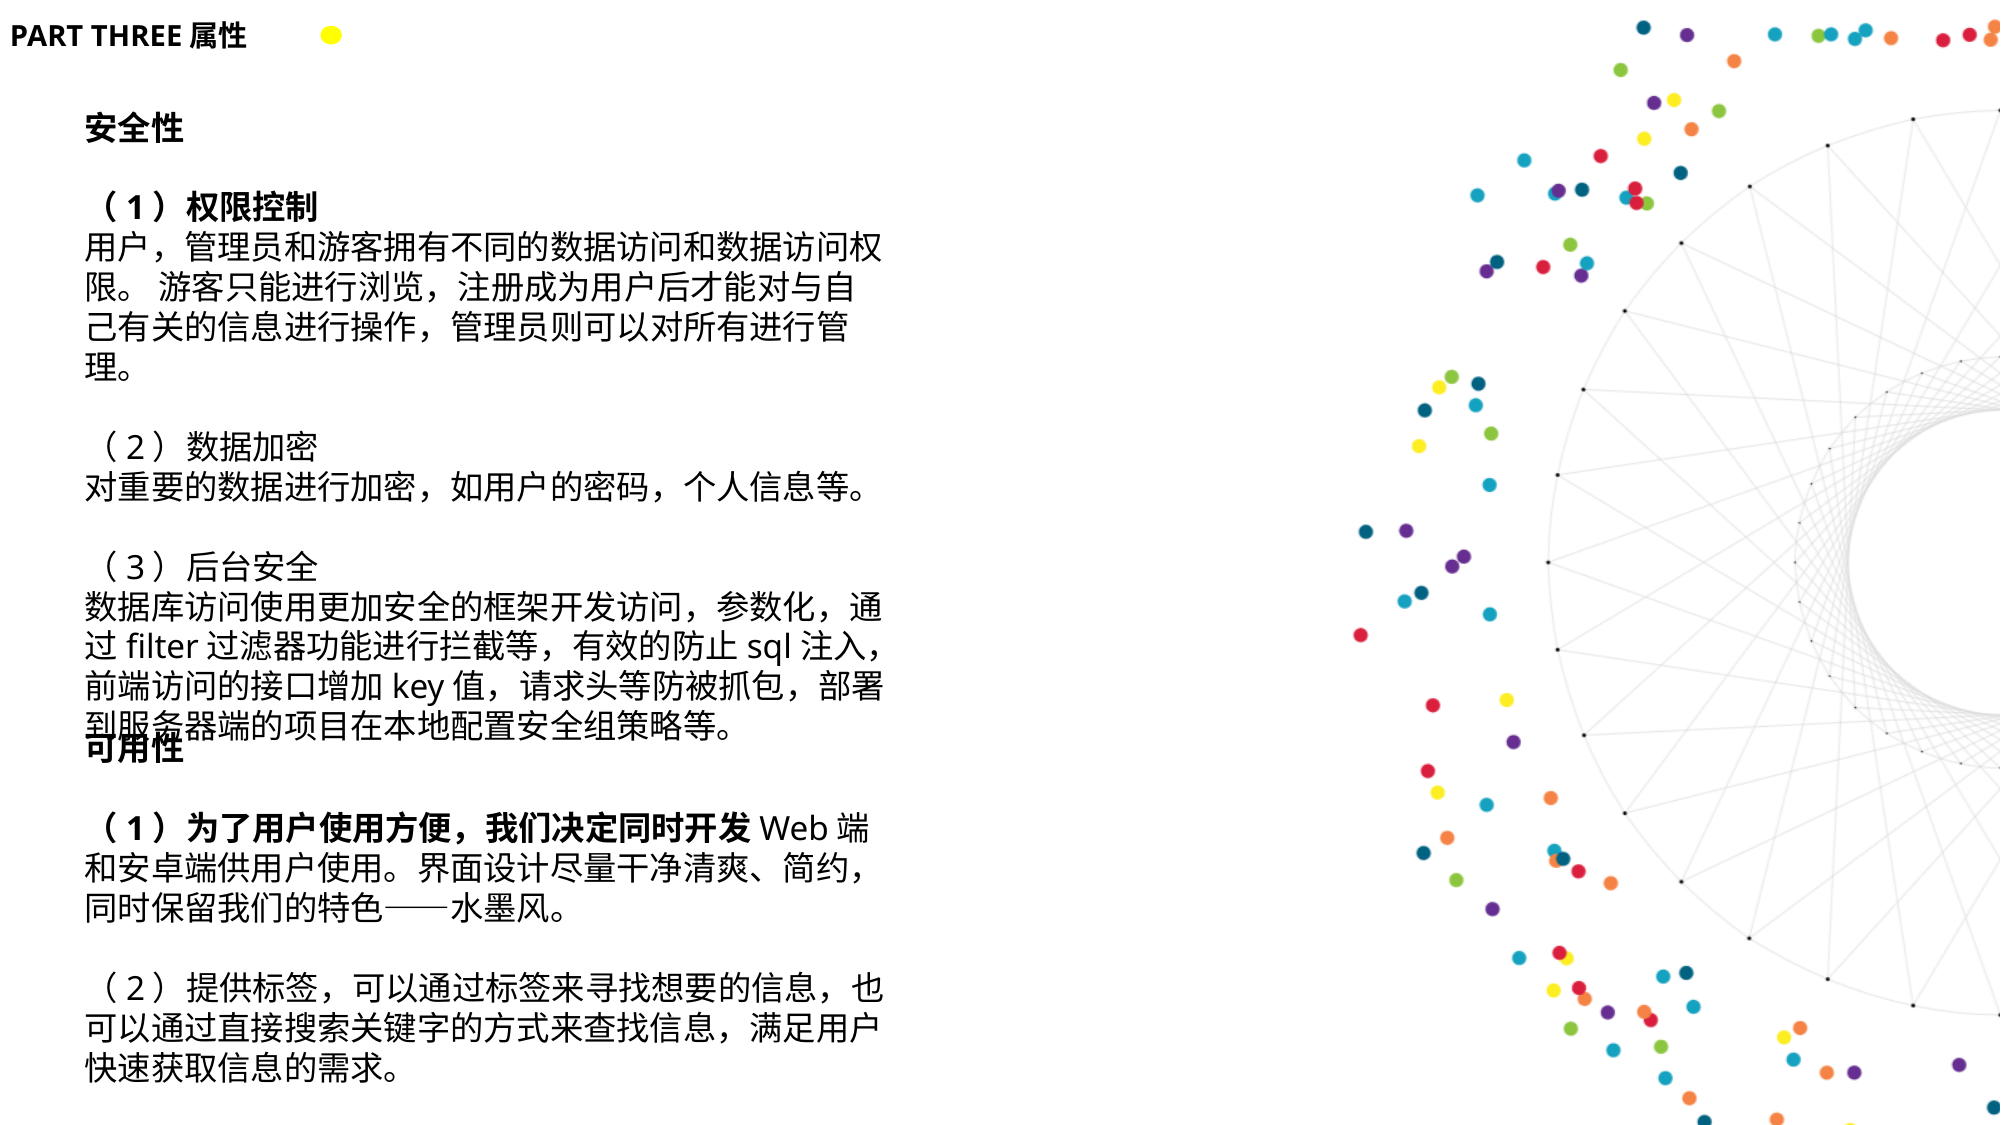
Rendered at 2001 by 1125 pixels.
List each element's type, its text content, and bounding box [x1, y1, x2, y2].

text_box 安全性 （1）权限控制 用户，管理员和游客拥有不同的数据访问和数据访问权限。 游客只能进行浏览，注册成为用户后才能对与自己有关的信息进行操作，管理员则可以对所有进行管理。 （2）数据加密 对重要的数据进行加密，如用户的密码，个人信息等。 （3）后台安全 数据库访问使用更加安全的框架开发访问，参数化，通过filter过滤器功能进行拦截等，有效的防止sql注入，前端访问的接口增加key值，请求头等防被抓包，部署到服务器端的项目在本地配置安全组策略等。 [69, 99, 904, 720]
text_box [319, 24, 343, 46]
text_box PART THREE属性 [0, 9, 263, 60]
text_box 可用性 （1）为了用户使用方便，我们决定同时开发Web端和安卓端供用户使用。界面设计尽量干净清爽、简约，同时保留我们的特色——水墨风。 （2）提供标签，可以通过标签来寻找想要的信息，也可以通过直接搜索关键字的方式来查找信息，满足用户快速获取信息的需求。 [69, 720, 904, 1095]
picture [1269, 0, 2000, 1125]
